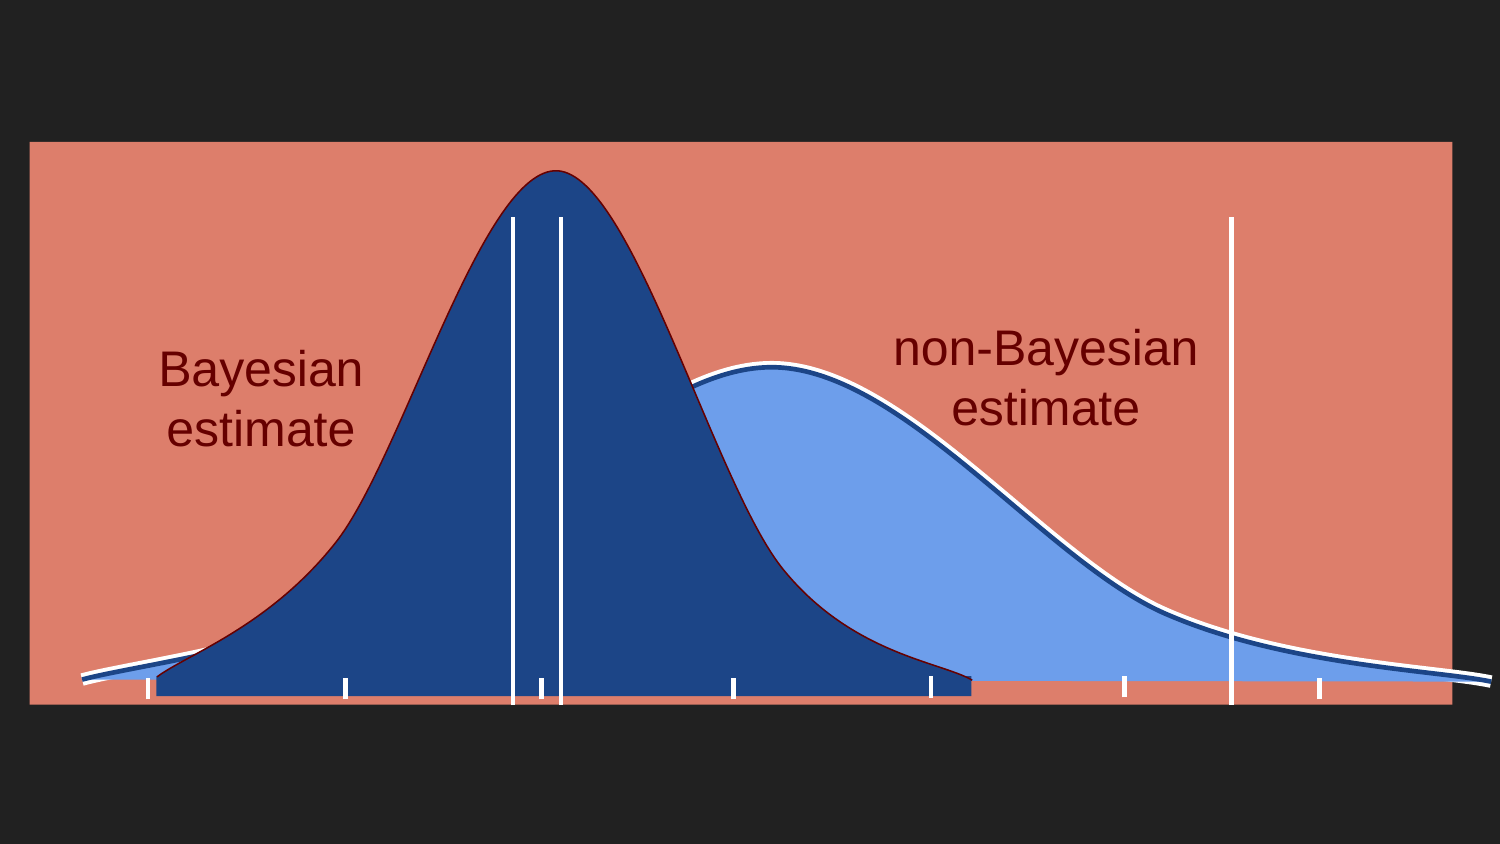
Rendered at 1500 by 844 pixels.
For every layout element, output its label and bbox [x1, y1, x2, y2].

text_box [29, 141, 1492, 706]
